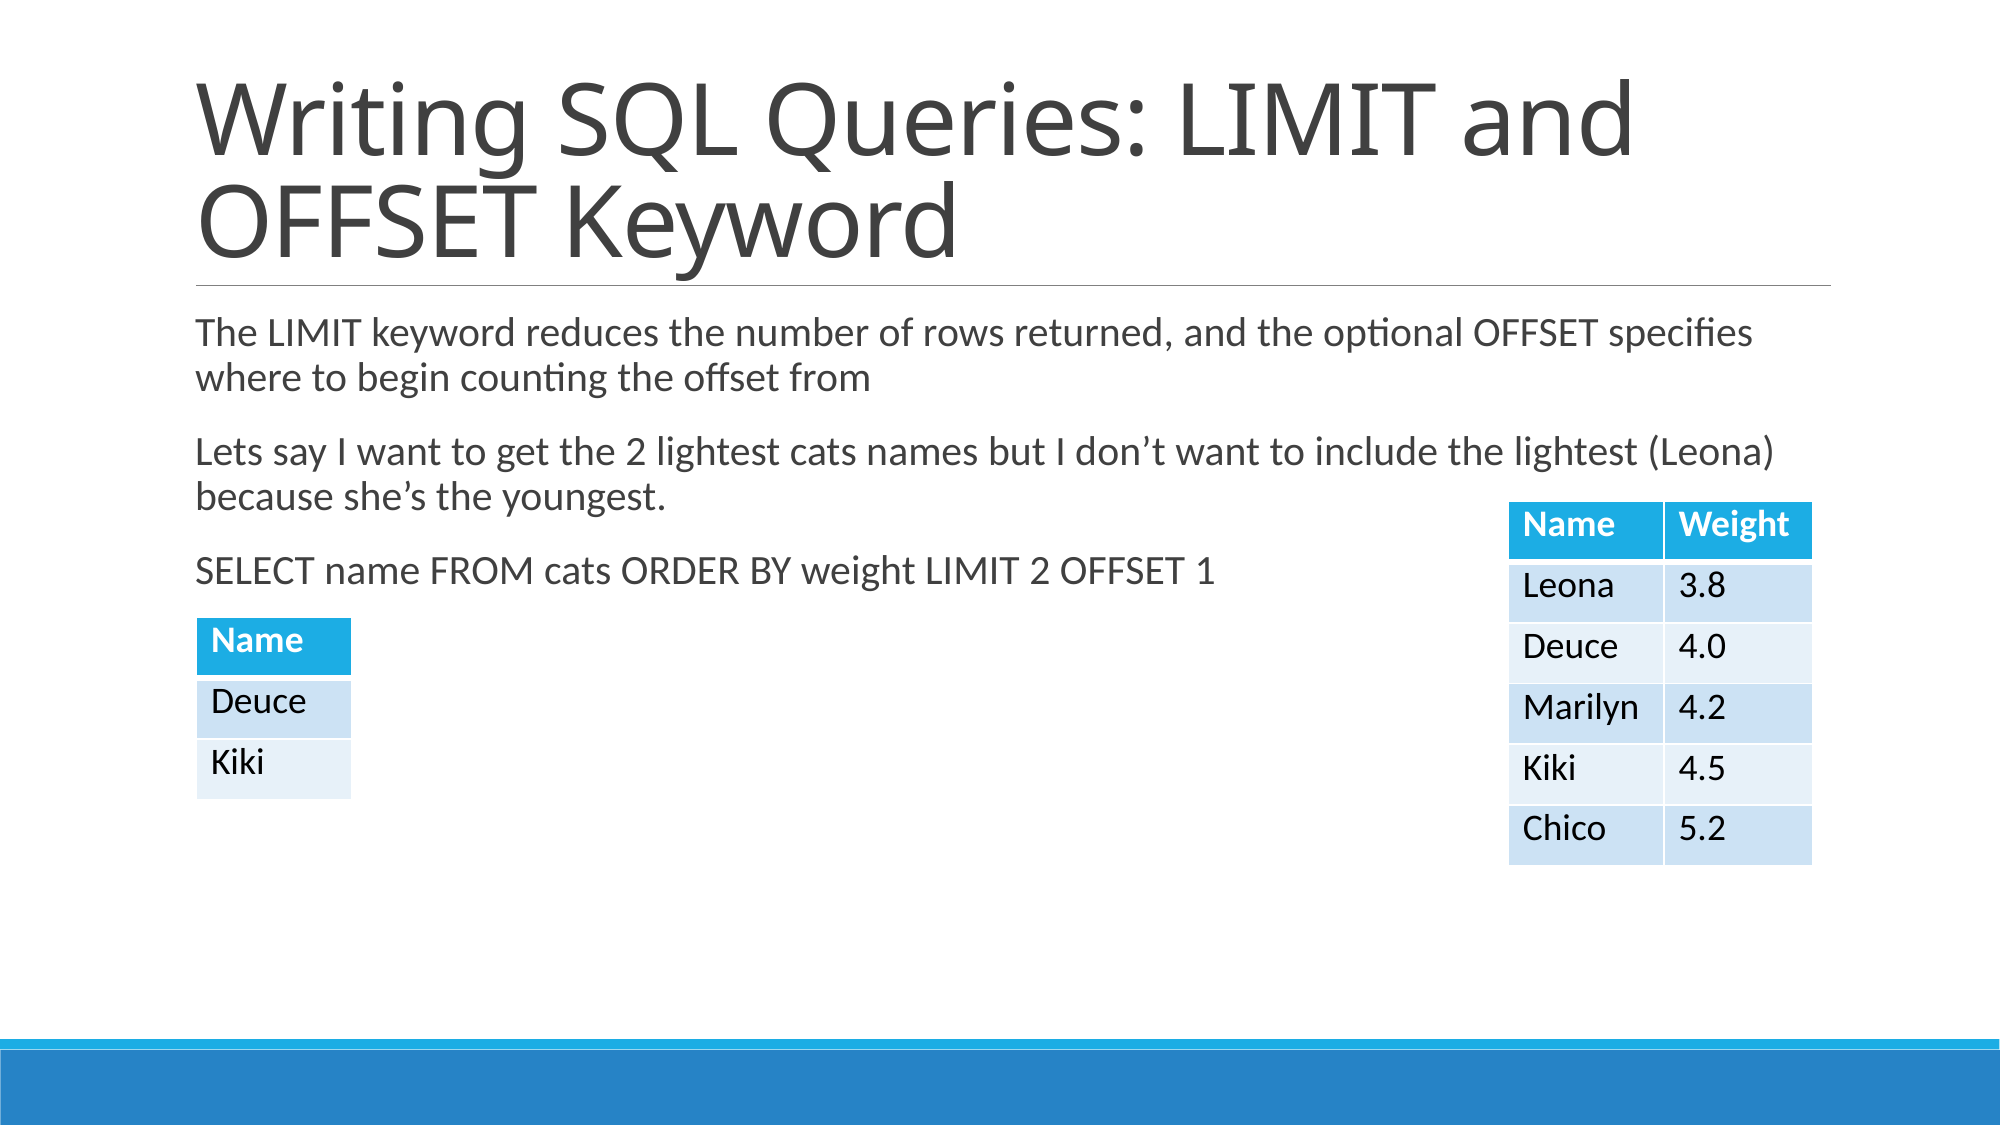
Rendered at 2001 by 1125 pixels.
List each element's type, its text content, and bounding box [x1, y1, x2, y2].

list The LIMIT keyword reduces the number of rows returned, and the optional OFFSET specifies where to begin counting the offset from Lets say I want to get the 2 lightest cats names but I don’t want to include the lightest (Leona) because she’s the youngest. SELECT name FROM cats ORDER BY weight LIMIT 2 OFFSET 1 [180, 302, 1830, 1036]
table_cell Deuce [197, 681, 351, 738]
table_header Name [197, 618, 351, 675]
table_header Name [1509, 502, 1663, 559]
table_cell 5.2 [1665, 806, 1812, 865]
table_cell 4.5 [1665, 745, 1812, 804]
title Writing SQL Queries: LIMIT and OFFSET Keyword [180, 47, 1830, 285]
table_cell Kiki [197, 740, 351, 799]
table_cell Deuce [1509, 624, 1663, 683]
table_cell 4.0 [1665, 624, 1812, 683]
table_cell 4.2 [1665, 684, 1812, 743]
table_header Weight [1665, 502, 1812, 559]
table_cell 3.8 [1665, 565, 1812, 622]
table_cell Chico [1509, 806, 1663, 865]
table_cell Kiki [1509, 745, 1663, 804]
table_cell Marilyn [1509, 684, 1663, 743]
table_cell Leona [1509, 565, 1663, 622]
